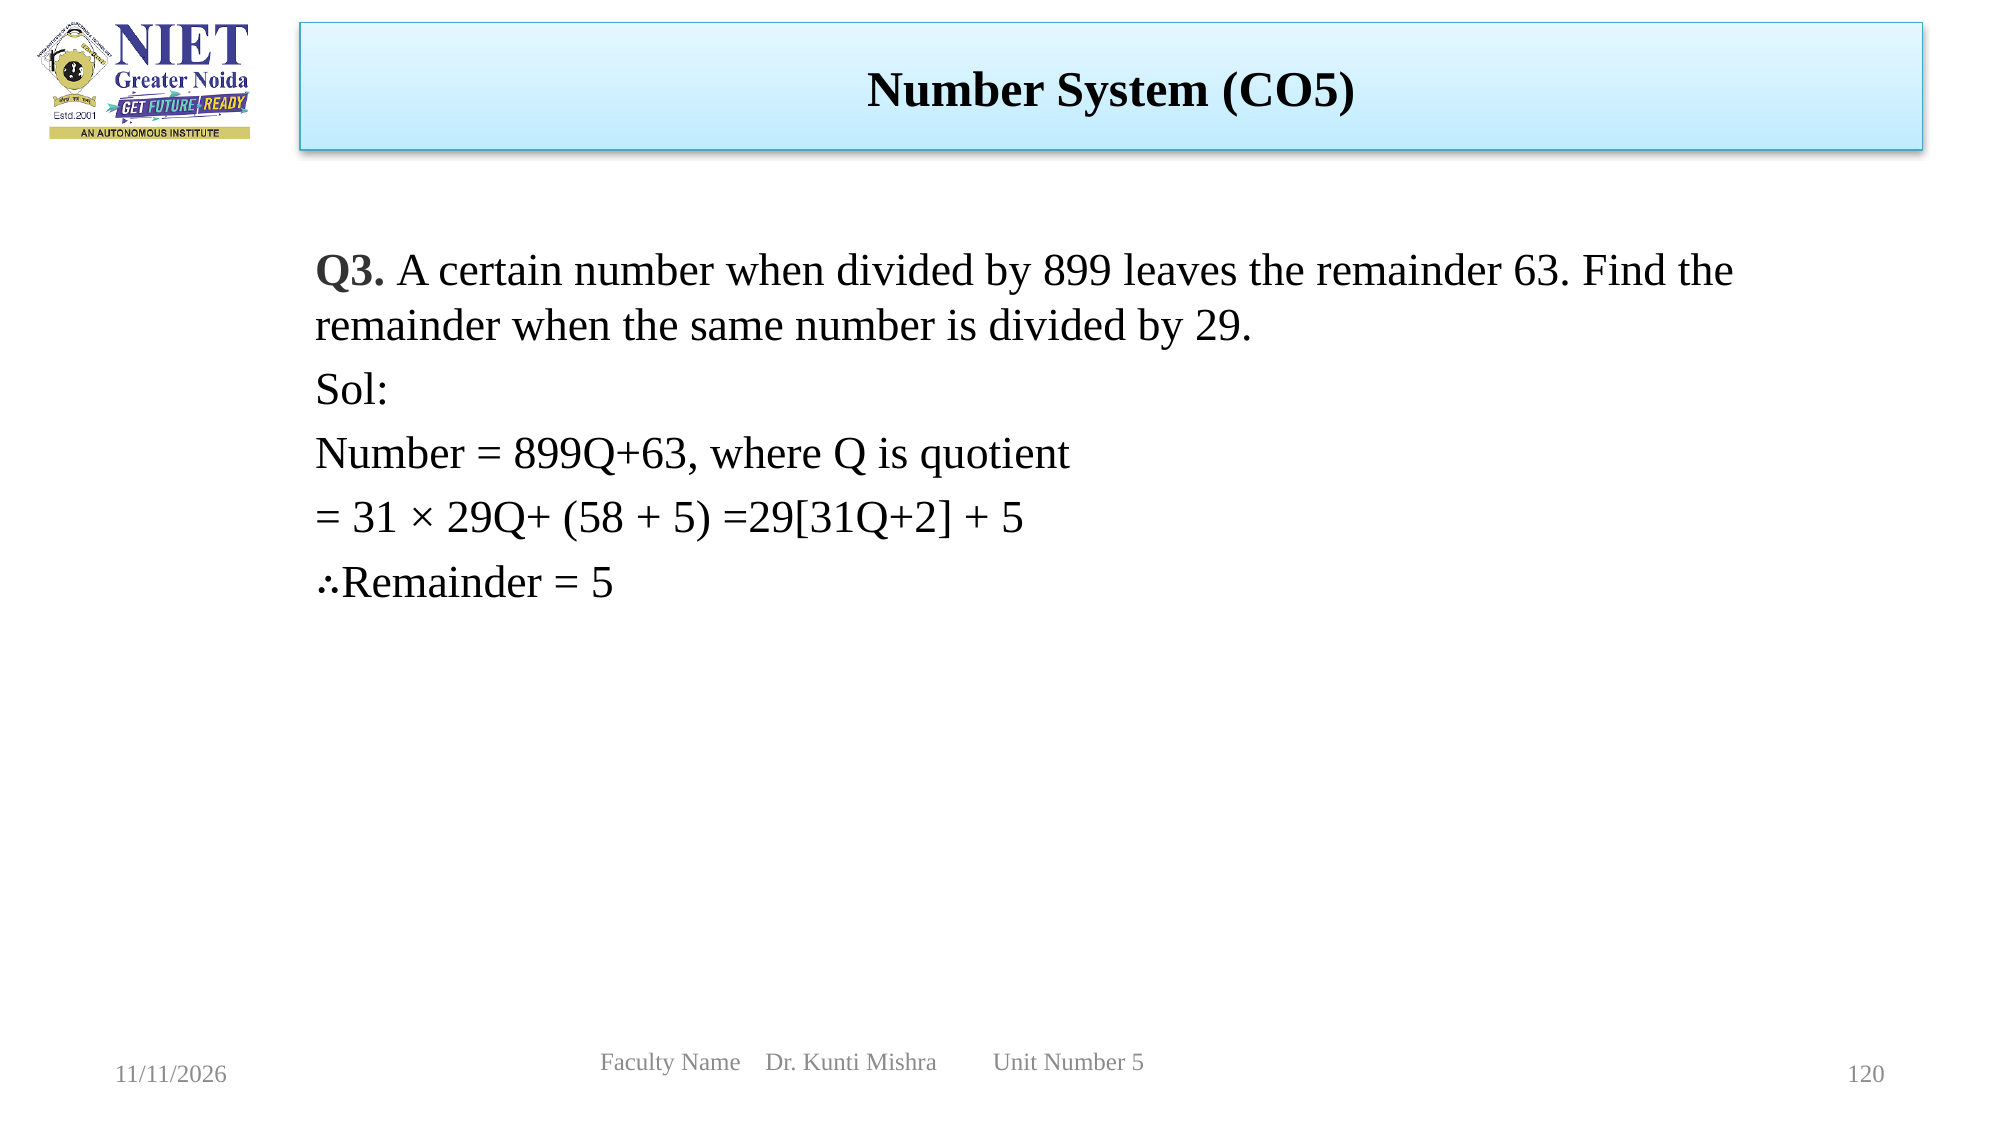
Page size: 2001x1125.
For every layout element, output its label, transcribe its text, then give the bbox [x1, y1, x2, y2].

title Number System (CO5) [299, 22, 1923, 151]
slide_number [99, 1042, 567, 1103]
subtitle Q3. A certain number when divided by 899 leaves the remainder 63. Find the remainder when the same number is divided by 29. Sol: Number = 899Q+63, where Q is quotient = 31 × 29Q+ (58 + 5) =29[31Q+2] + 5 ∴Remainder = 5 [298, 230, 1925, 1013]
footer Faculty Name Dr. Kunti Mishra Unit Number 5 [428, 1042, 1317, 1079]
slide_number 120 [1433, 1042, 1900, 1103]
picture [37, 22, 251, 139]
